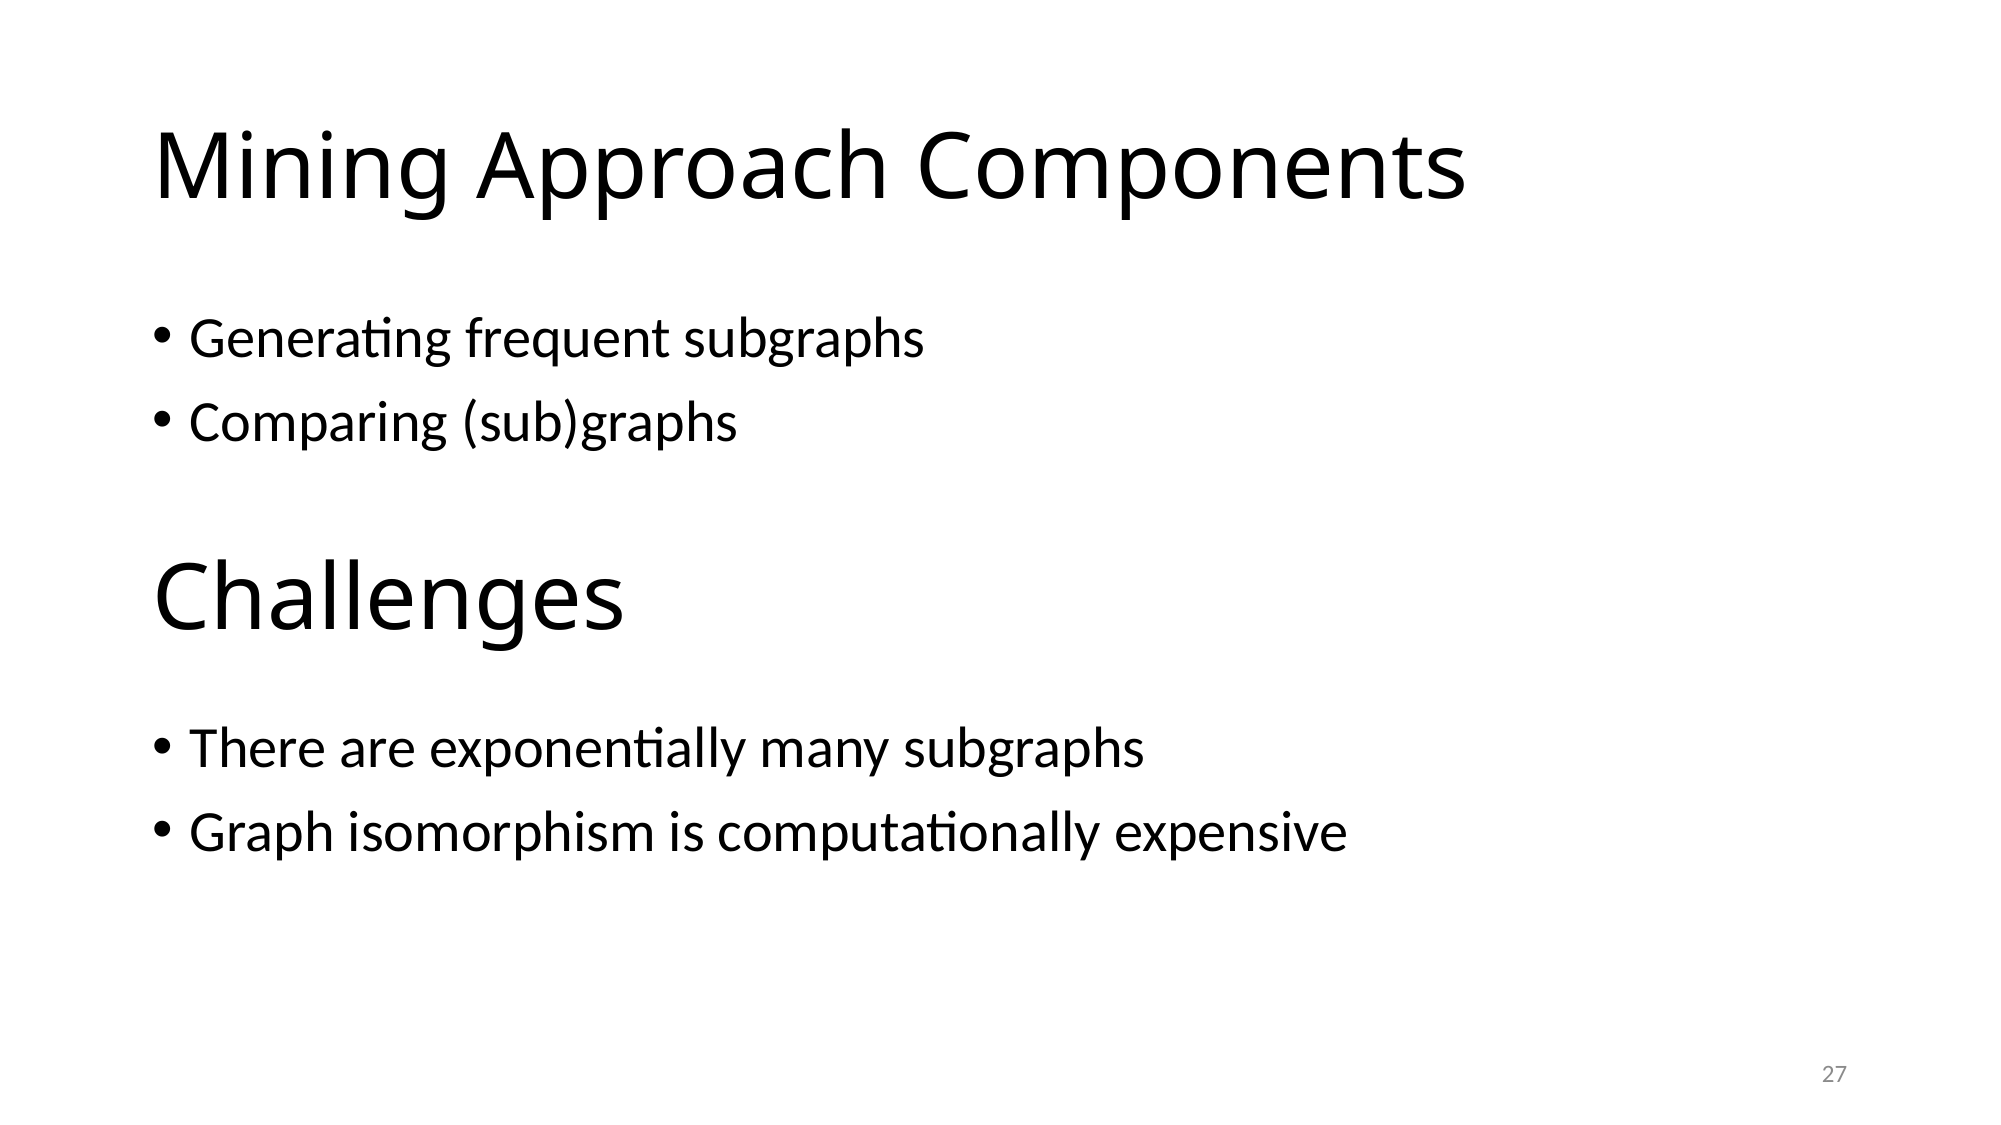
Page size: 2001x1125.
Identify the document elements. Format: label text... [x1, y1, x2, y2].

text_box There are exponentially many subgraphs Graph isomorphism is computationally expensive [137, 709, 1863, 1066]
text_box Challenges [137, 491, 1863, 709]
title Mining Approach Components [137, 59, 1863, 278]
list Generating frequent subgraphs Comparing (sub)graphs [137, 299, 1863, 491]
slide_number 27 [1412, 1066, 1863, 1103]
